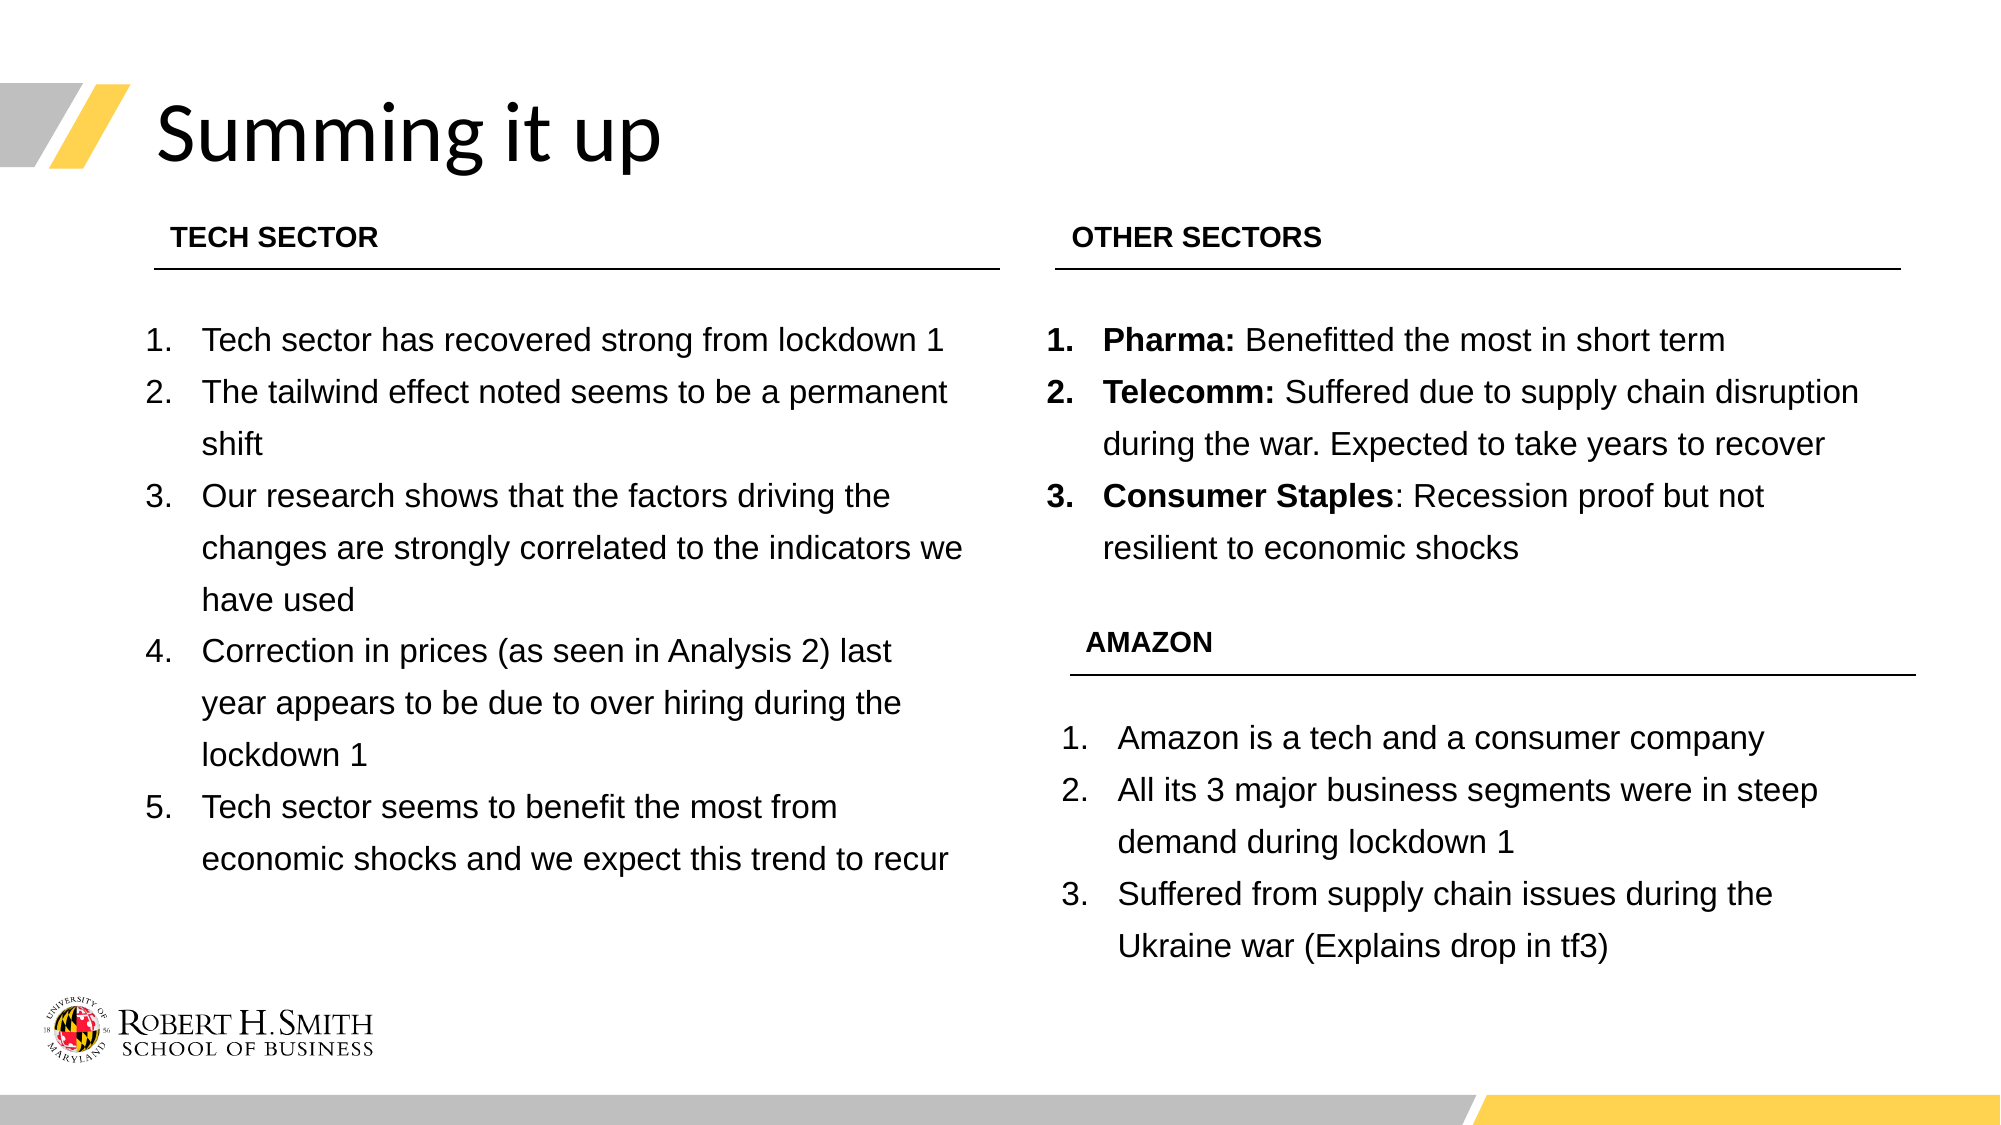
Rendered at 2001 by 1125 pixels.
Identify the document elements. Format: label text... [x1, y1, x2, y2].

text_box [0, 80, 85, 170]
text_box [130, 199, 1001, 923]
title Summing it up [141, 79, 1952, 188]
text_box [0, 1094, 2000, 1125]
text_box Amazon is a tech and a consumer company All its 3 major business segments were in steep demand during lockdown 1 Suffered from supply chain issues during the Ukraine war (Explains drop in tf3) [1044, 695, 1899, 951]
picture [19, 974, 396, 1085]
text_box AMAZON [1070, 605, 1228, 666]
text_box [1031, 199, 1902, 552]
text_box [47, 82, 133, 171]
